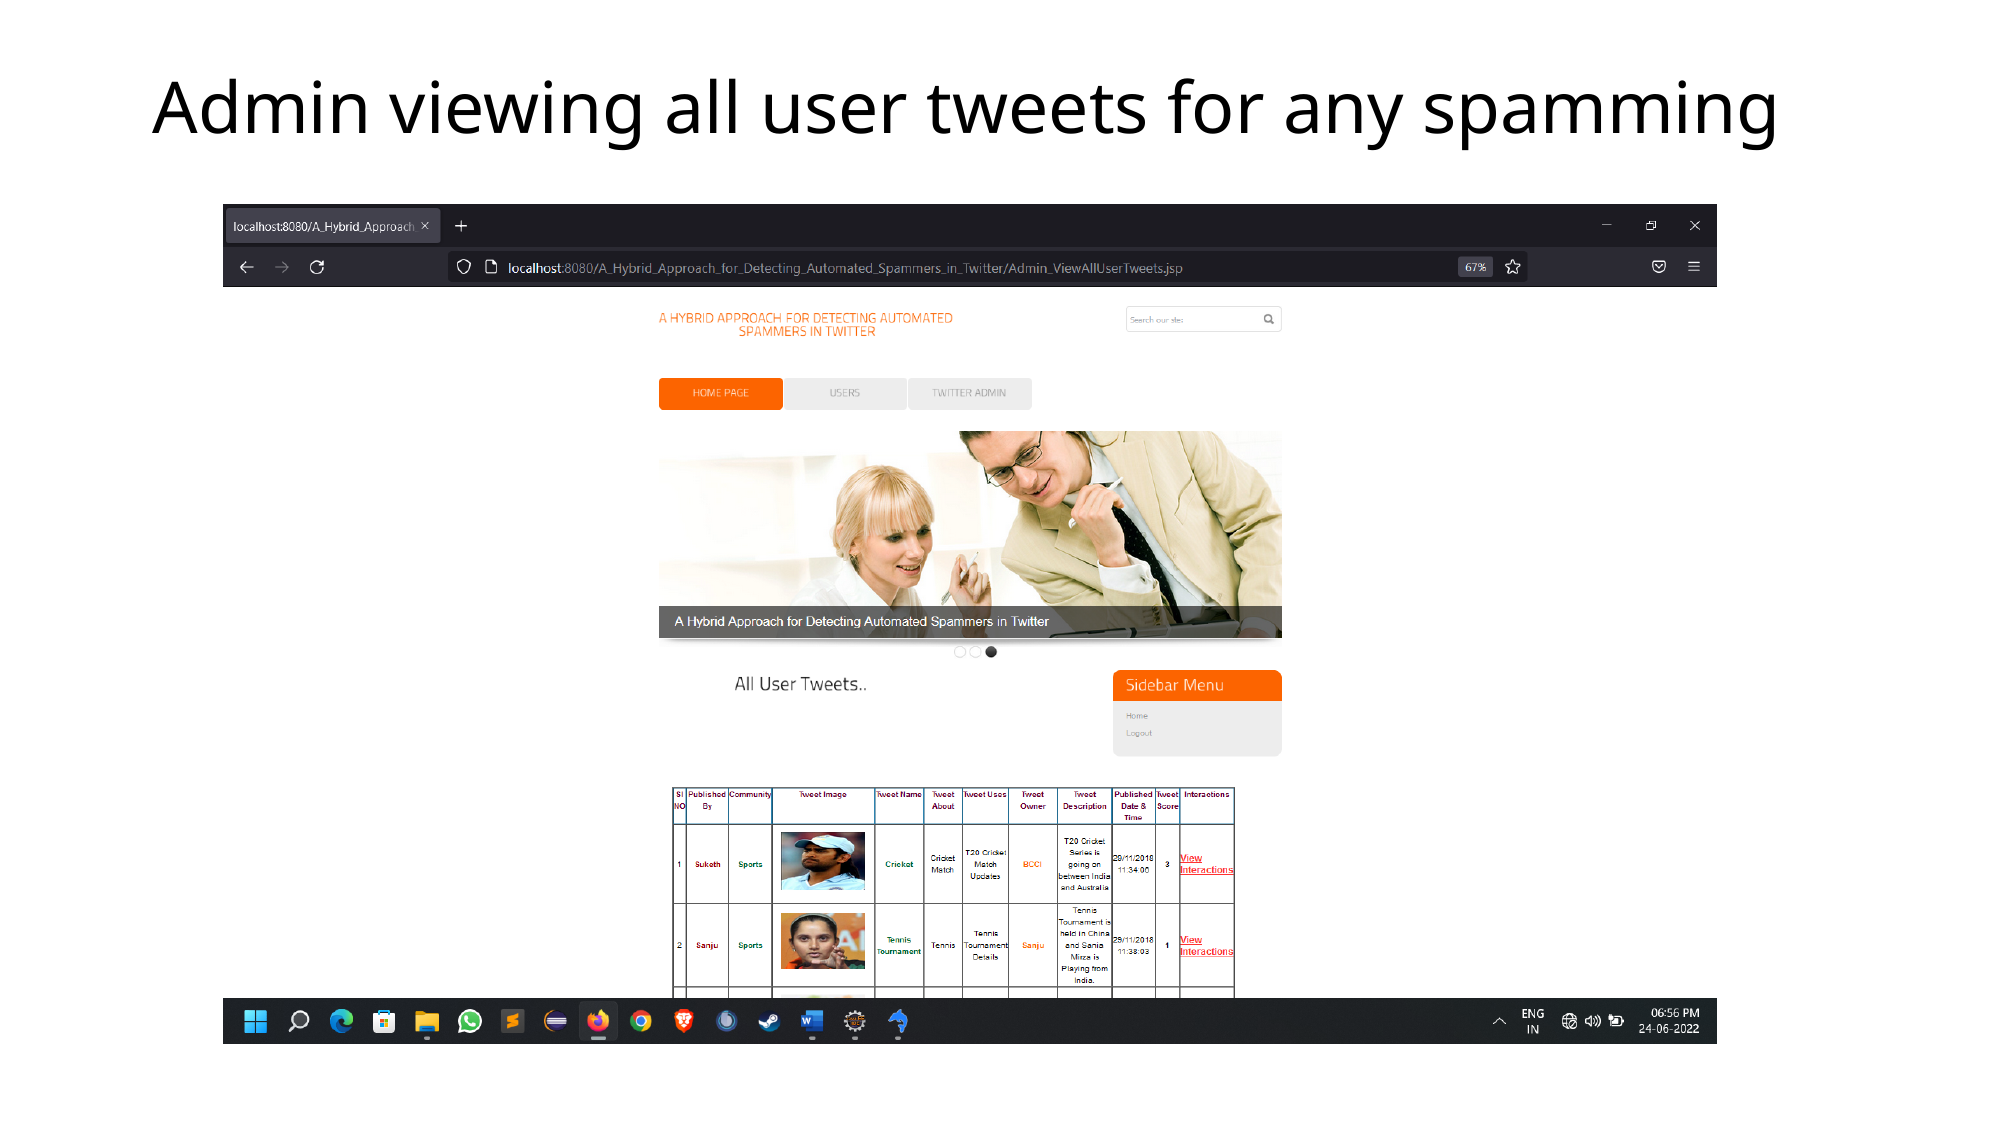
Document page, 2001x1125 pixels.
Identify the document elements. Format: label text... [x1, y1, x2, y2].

title Admin viewing all user tweets for any spamming [137, 59, 1803, 162]
picture [223, 204, 1717, 1045]
